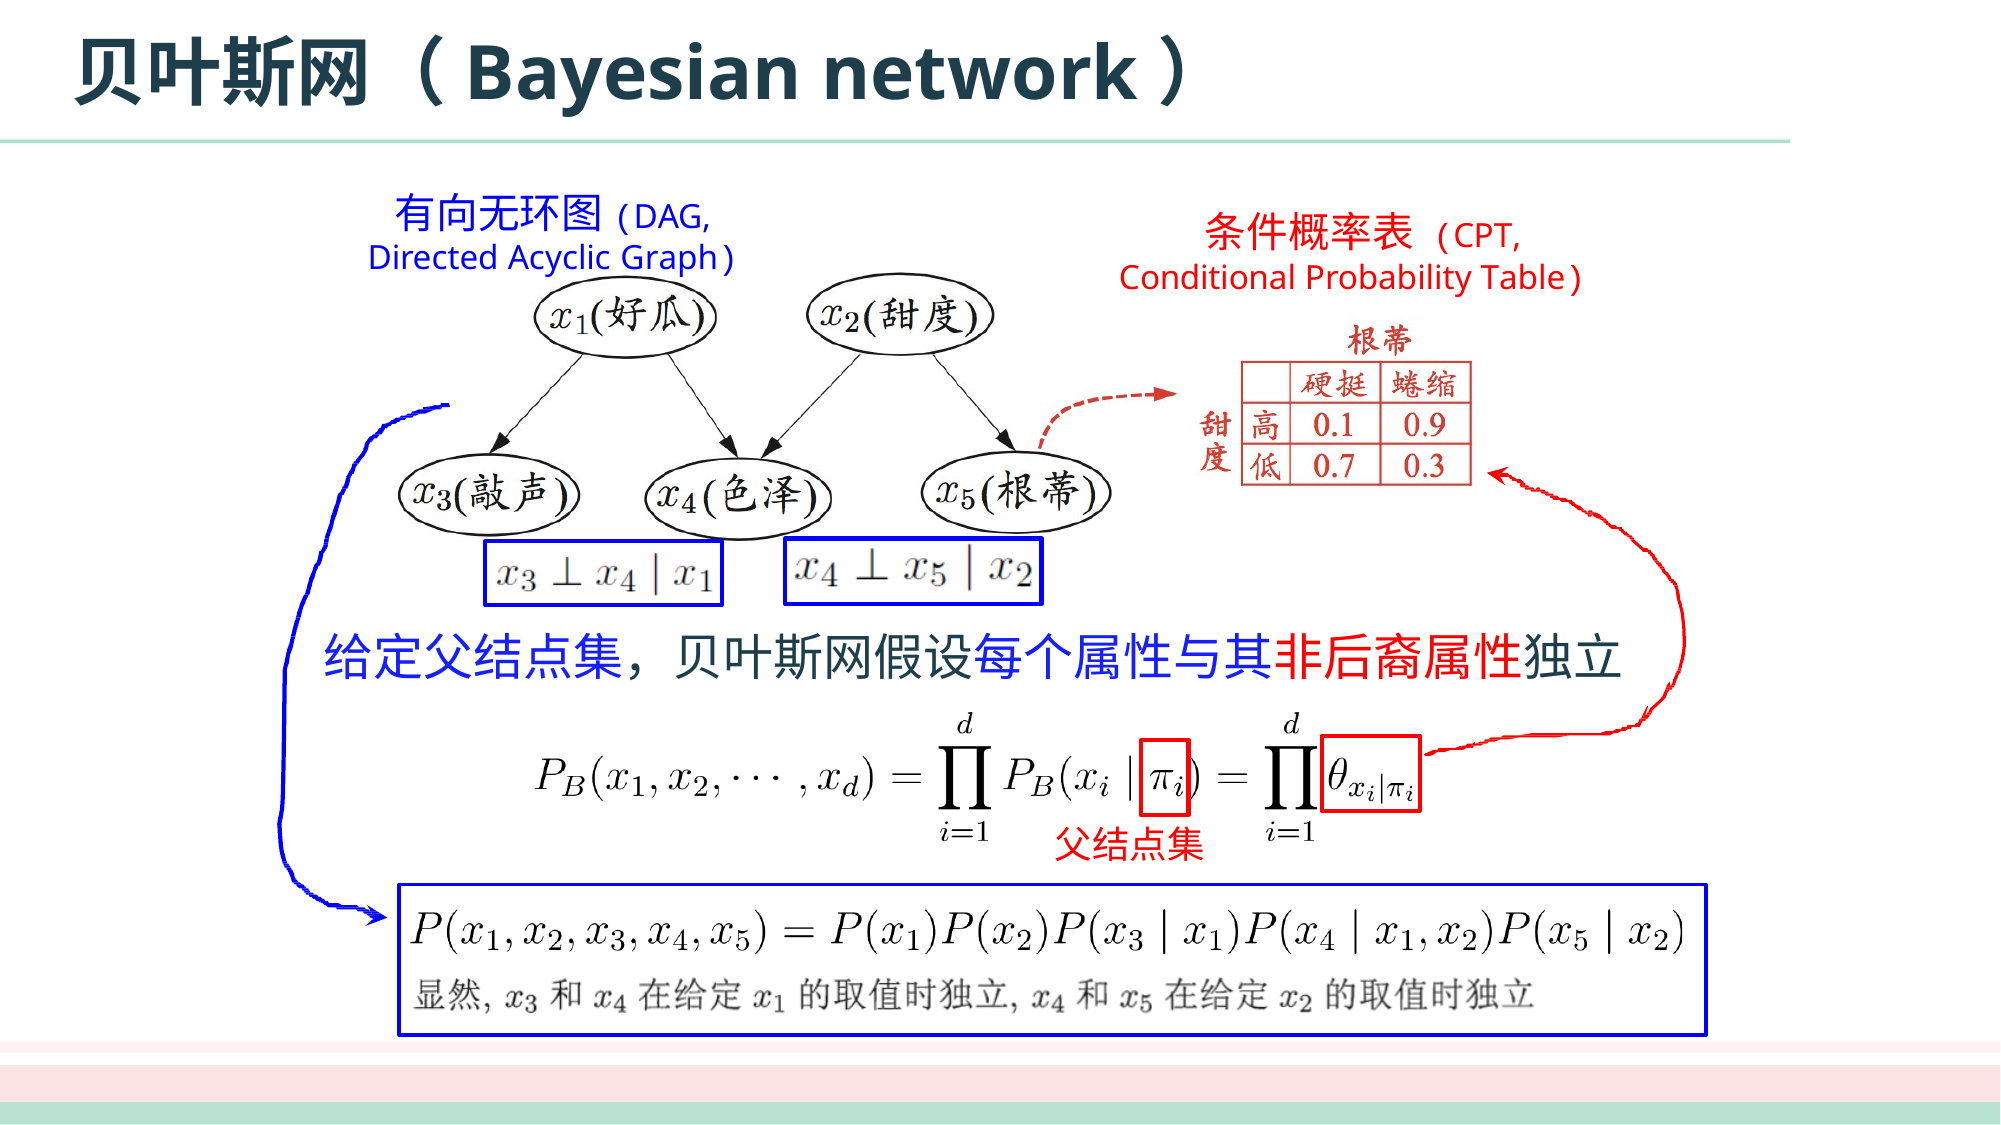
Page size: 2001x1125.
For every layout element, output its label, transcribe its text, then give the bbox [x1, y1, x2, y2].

text_box [785, 538, 1042, 604]
text_box [485, 541, 722, 605]
text_box 条件概率表 (CPT, Conditional Probability Table) [1116, 215, 1612, 296]
title 贝叶斯网（Bayesian network） [56, 11, 1782, 140]
text_box [383, 271, 1478, 544]
picture [0, 0, 2001, 1125]
text_box [398, 884, 1706, 1035]
text_box [534, 712, 1413, 841]
text_box 父结点集 [1052, 821, 1207, 867]
text_box 给定父结点集，贝叶斯网假设每个属性与其非后裔属性独立 [321, 625, 1626, 686]
text_box [1321, 735, 1420, 811]
text_box [1140, 739, 1189, 815]
text_box [1423, 466, 1686, 757]
text_box [277, 403, 450, 927]
text_box 有向无环图(DAG, Directed Acyclic Graph) [353, 187, 753, 277]
